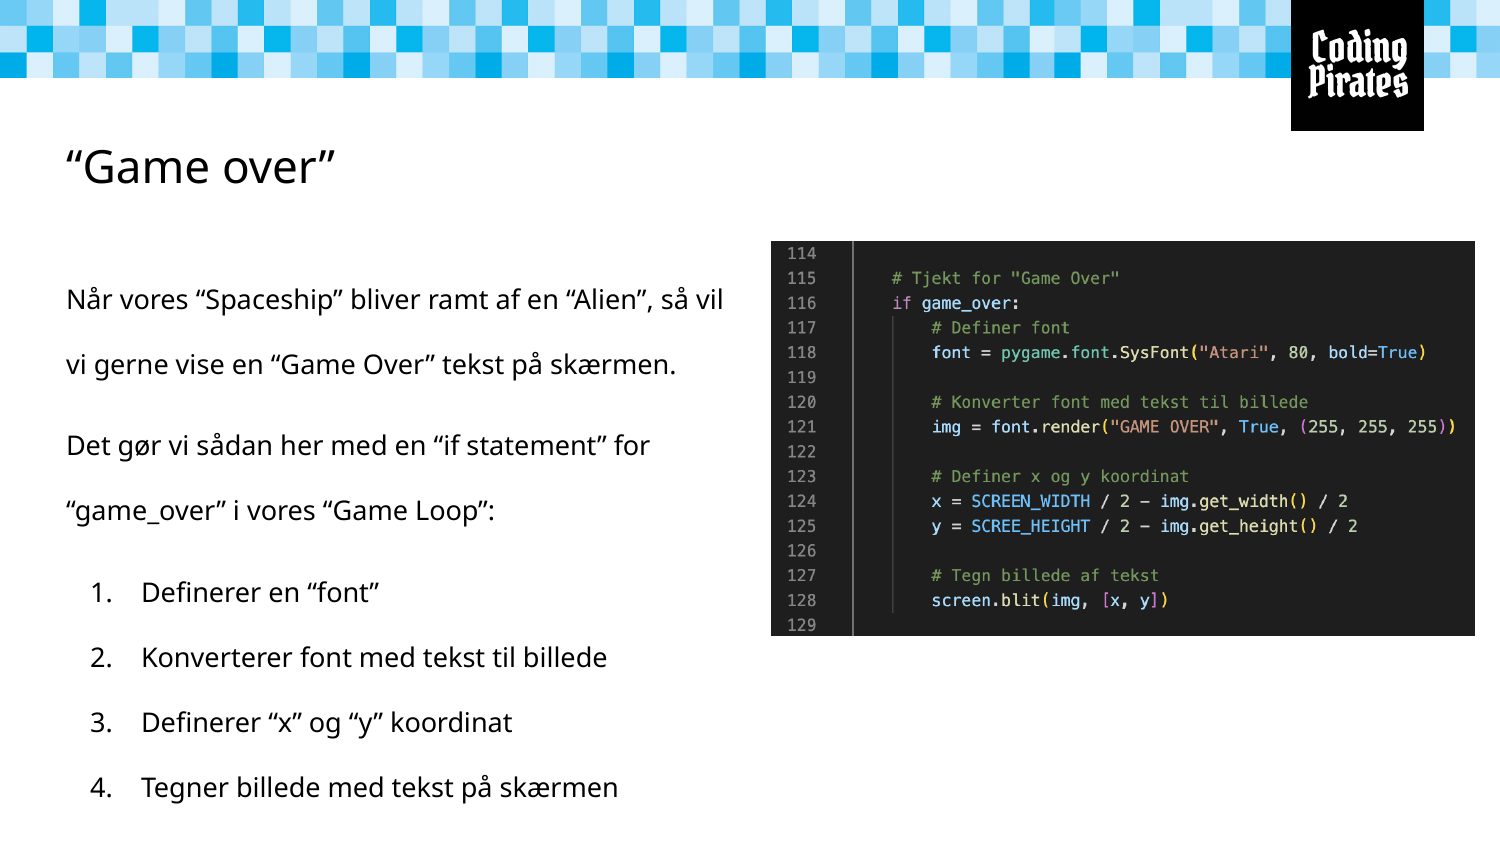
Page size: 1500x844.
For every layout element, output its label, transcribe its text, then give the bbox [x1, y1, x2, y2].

list Når vores “Spaceship” bliver ramt af en “Alien”, så vil vi gerne vise en “Game Over” tekst på skærmen. Det gør vi sådan her med en “if statement” for “game_over” i vores “Game Loop”: Definerer en “font” Konverterer font med tekst til billede Definerer “x” og “y” koordinat Tegner billede med tekst på skærmen [51, 234, 747, 800]
picture [770, 241, 1476, 636]
title “Game over” [51, 123, 1388, 217]
picture [0, 0, 1500, 131]
